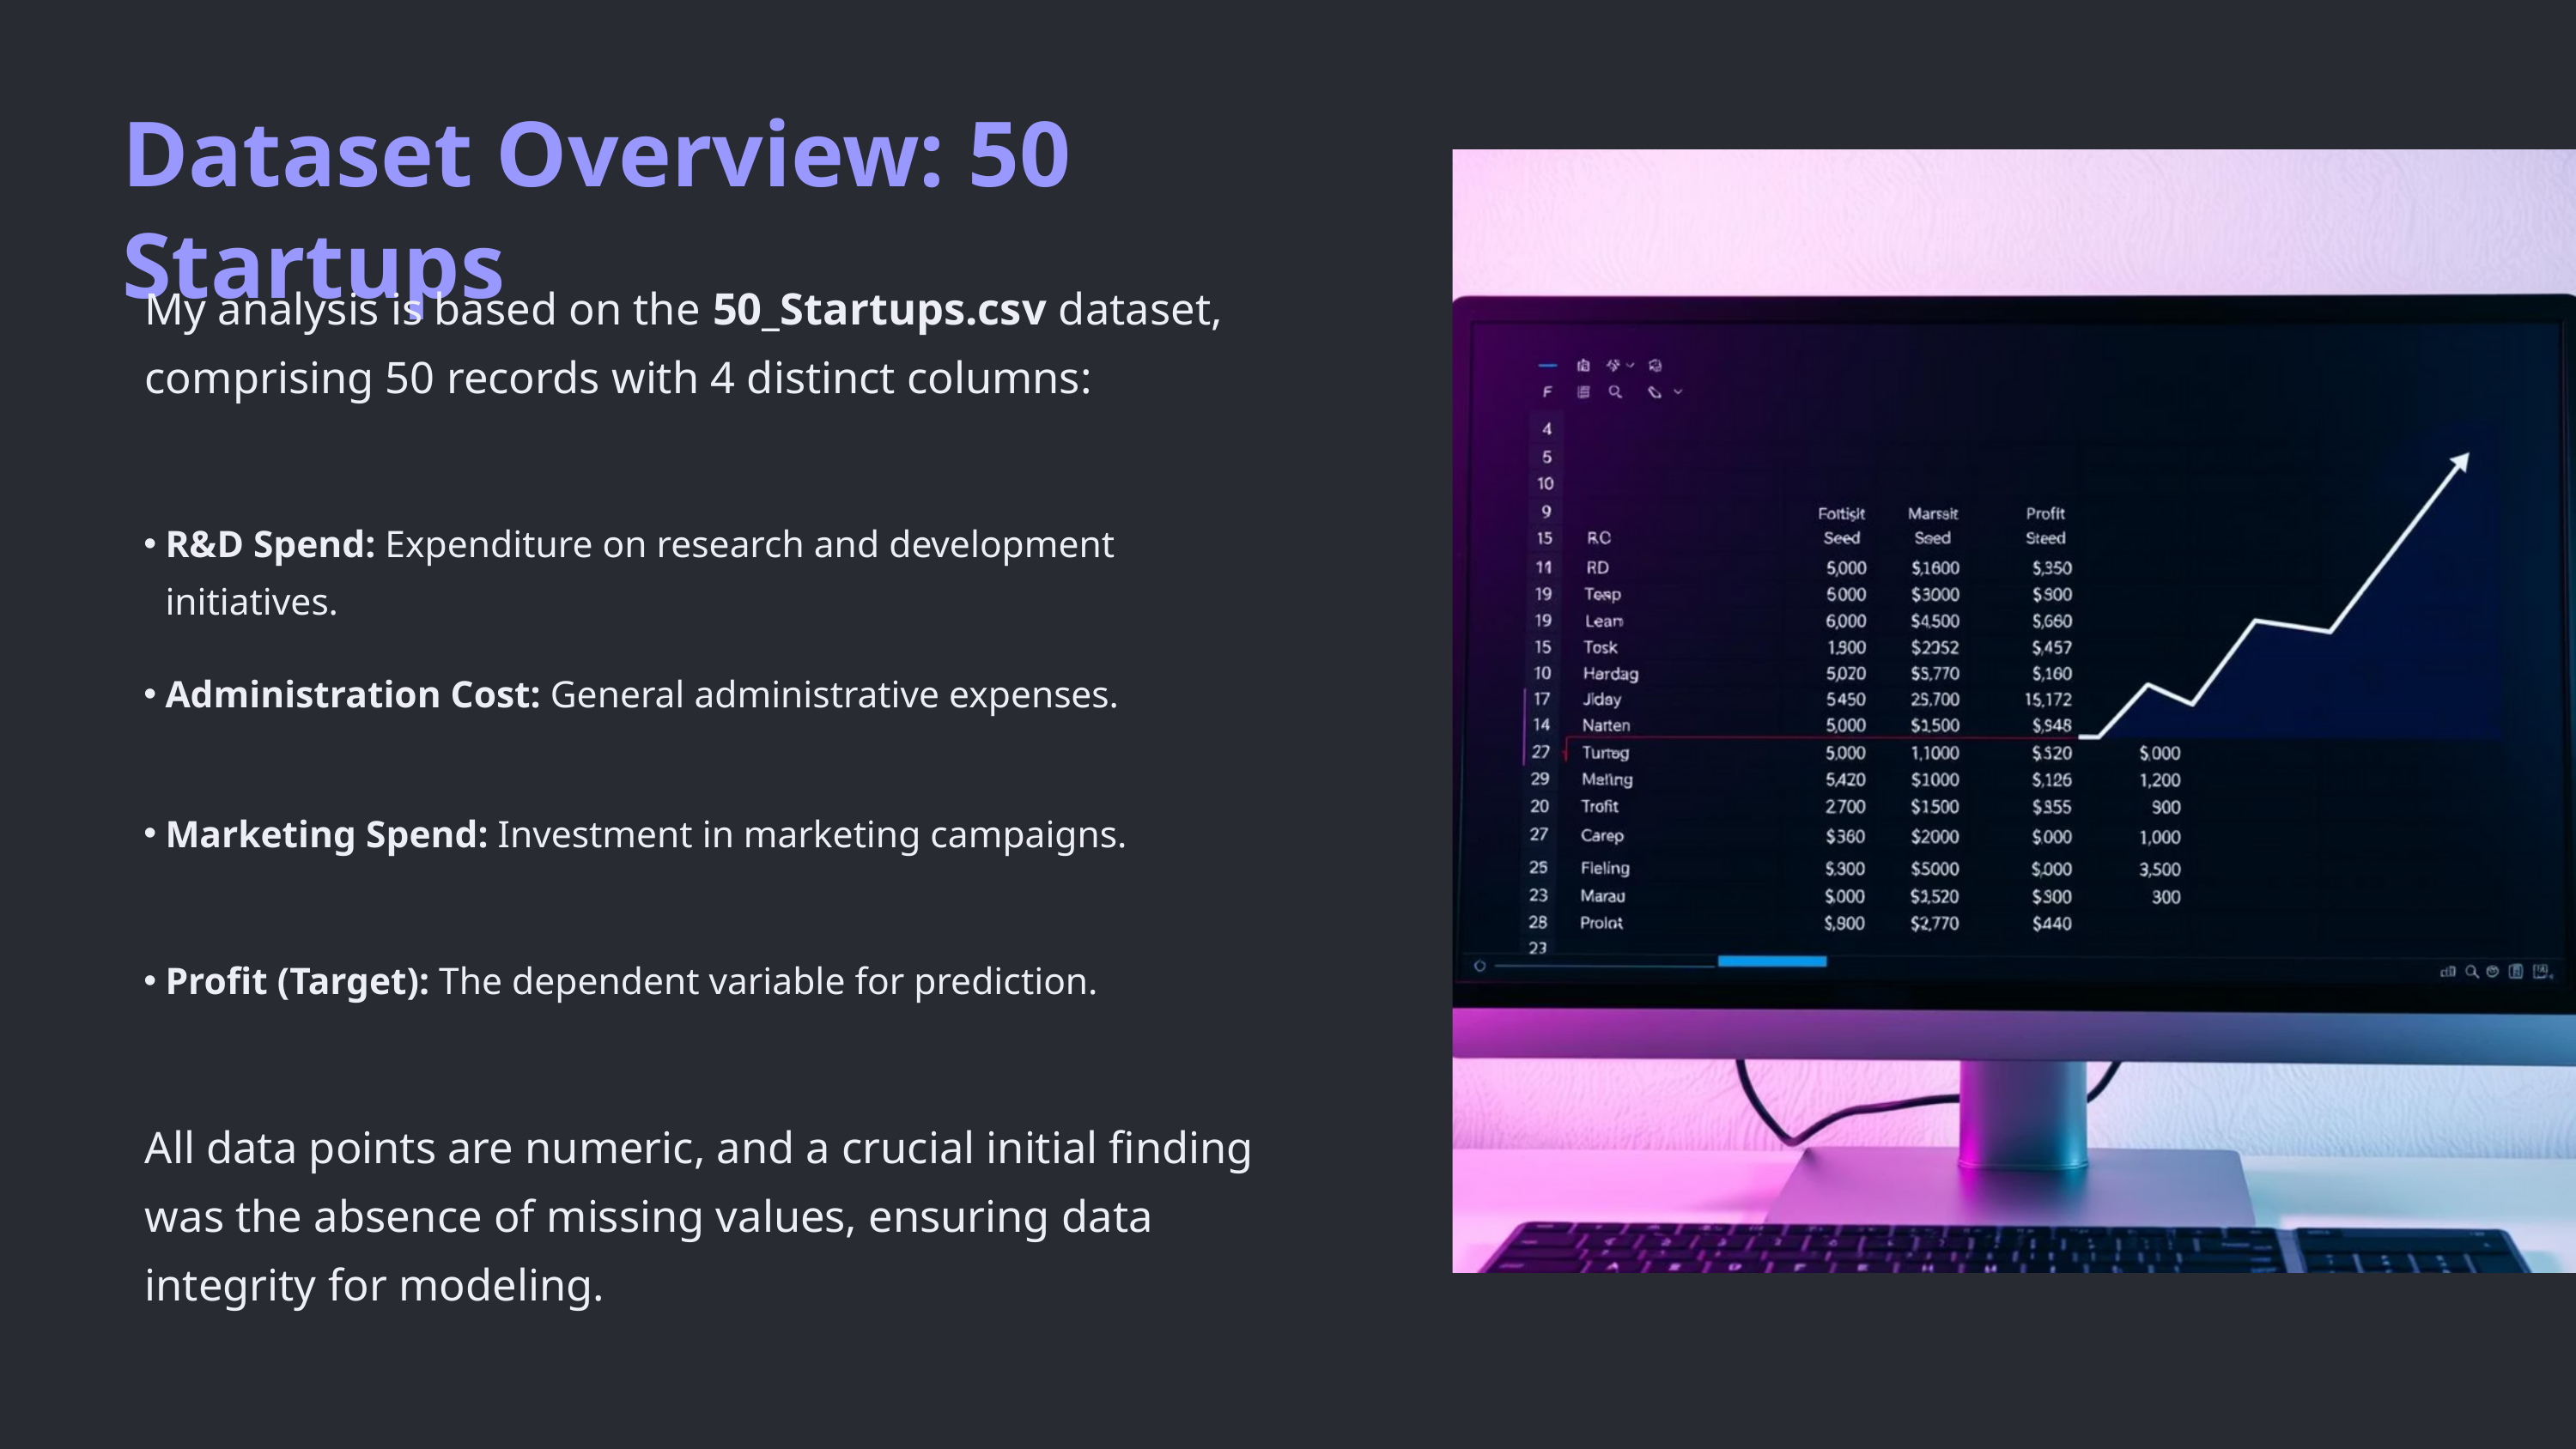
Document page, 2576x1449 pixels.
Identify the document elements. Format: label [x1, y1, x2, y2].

text_box [0, 0, 2576, 1449]
text_box [1452, 149, 2576, 1273]
